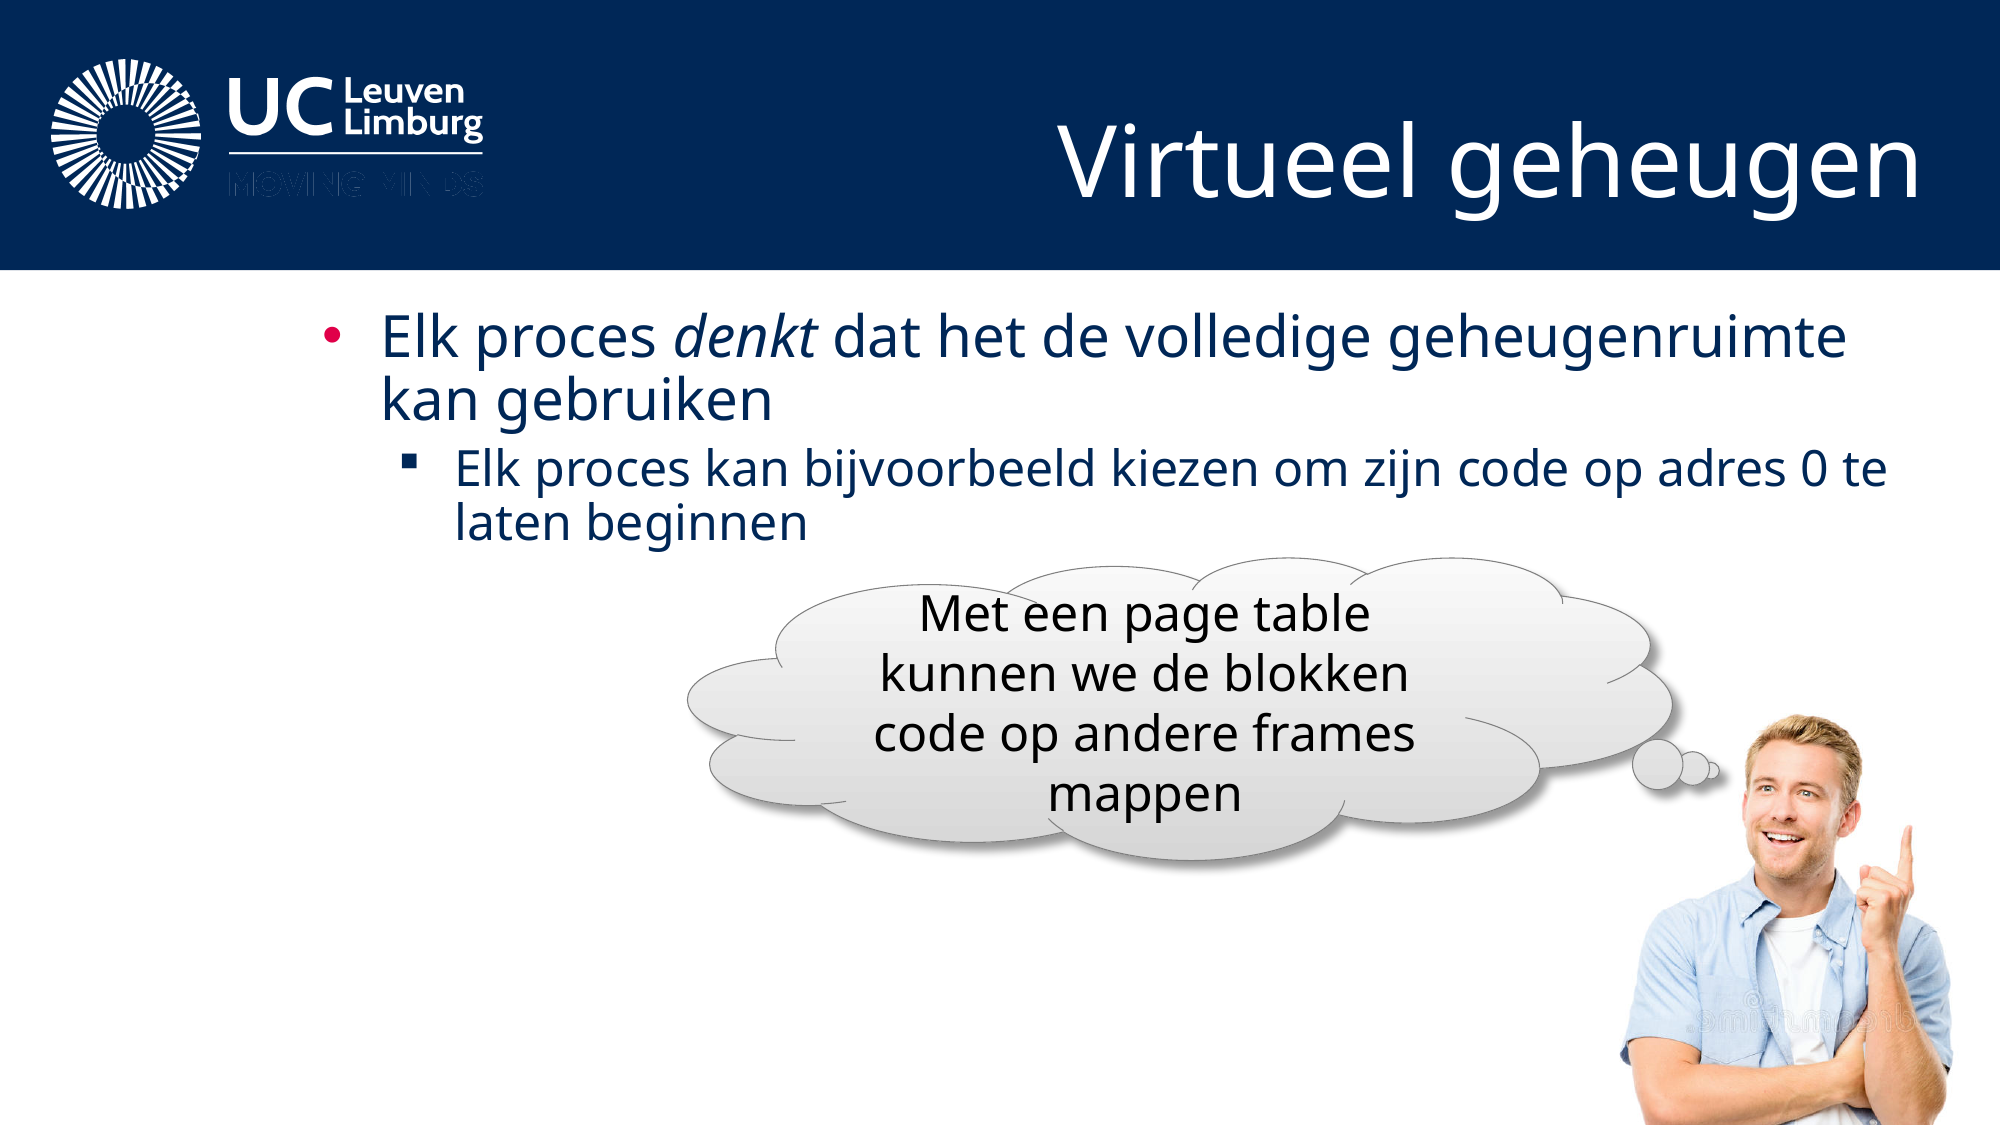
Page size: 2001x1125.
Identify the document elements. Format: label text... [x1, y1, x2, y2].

list Elk proces denkt dat het de volledige geheugenruimte kan gebruiken Elk proces kan bijvoorbeeld kiezen om zijn code op adres 0 te laten beginnen [307, 299, 1940, 996]
text_box Met een page table kunnen we de blokken code op andere frames mappen [686, 557, 1673, 862]
picture [51, 59, 307, 209]
picture [1617, 708, 1961, 1125]
title Virtueel geheugen [307, 59, 1940, 271]
